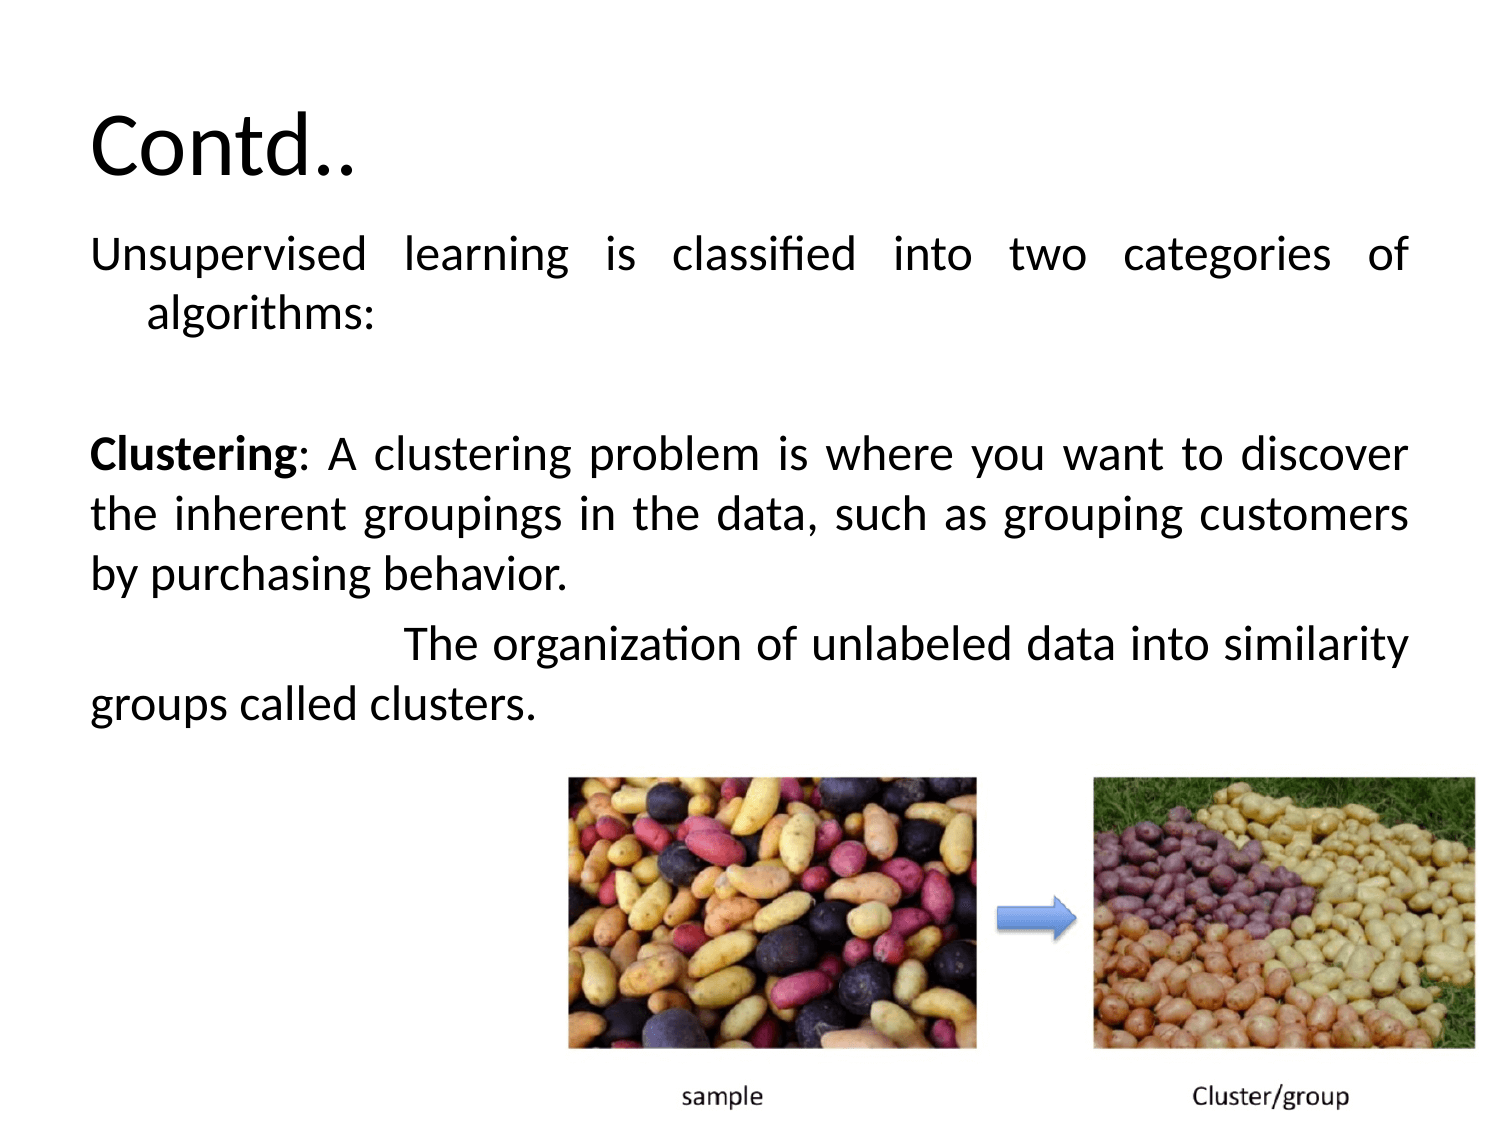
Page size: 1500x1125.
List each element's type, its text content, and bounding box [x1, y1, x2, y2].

list Unsupervised learning is classified into two categories of algorithms: Clustering: A clustering problem is where you want to discover the inherent groupings in the data, such as grouping customers by purchasing behavior. The organization of unlabeled data into similarity groups called clusters. [75, 212, 1425, 1005]
picture [537, 728, 1500, 1125]
title Contd.. [75, 45, 1425, 212]
